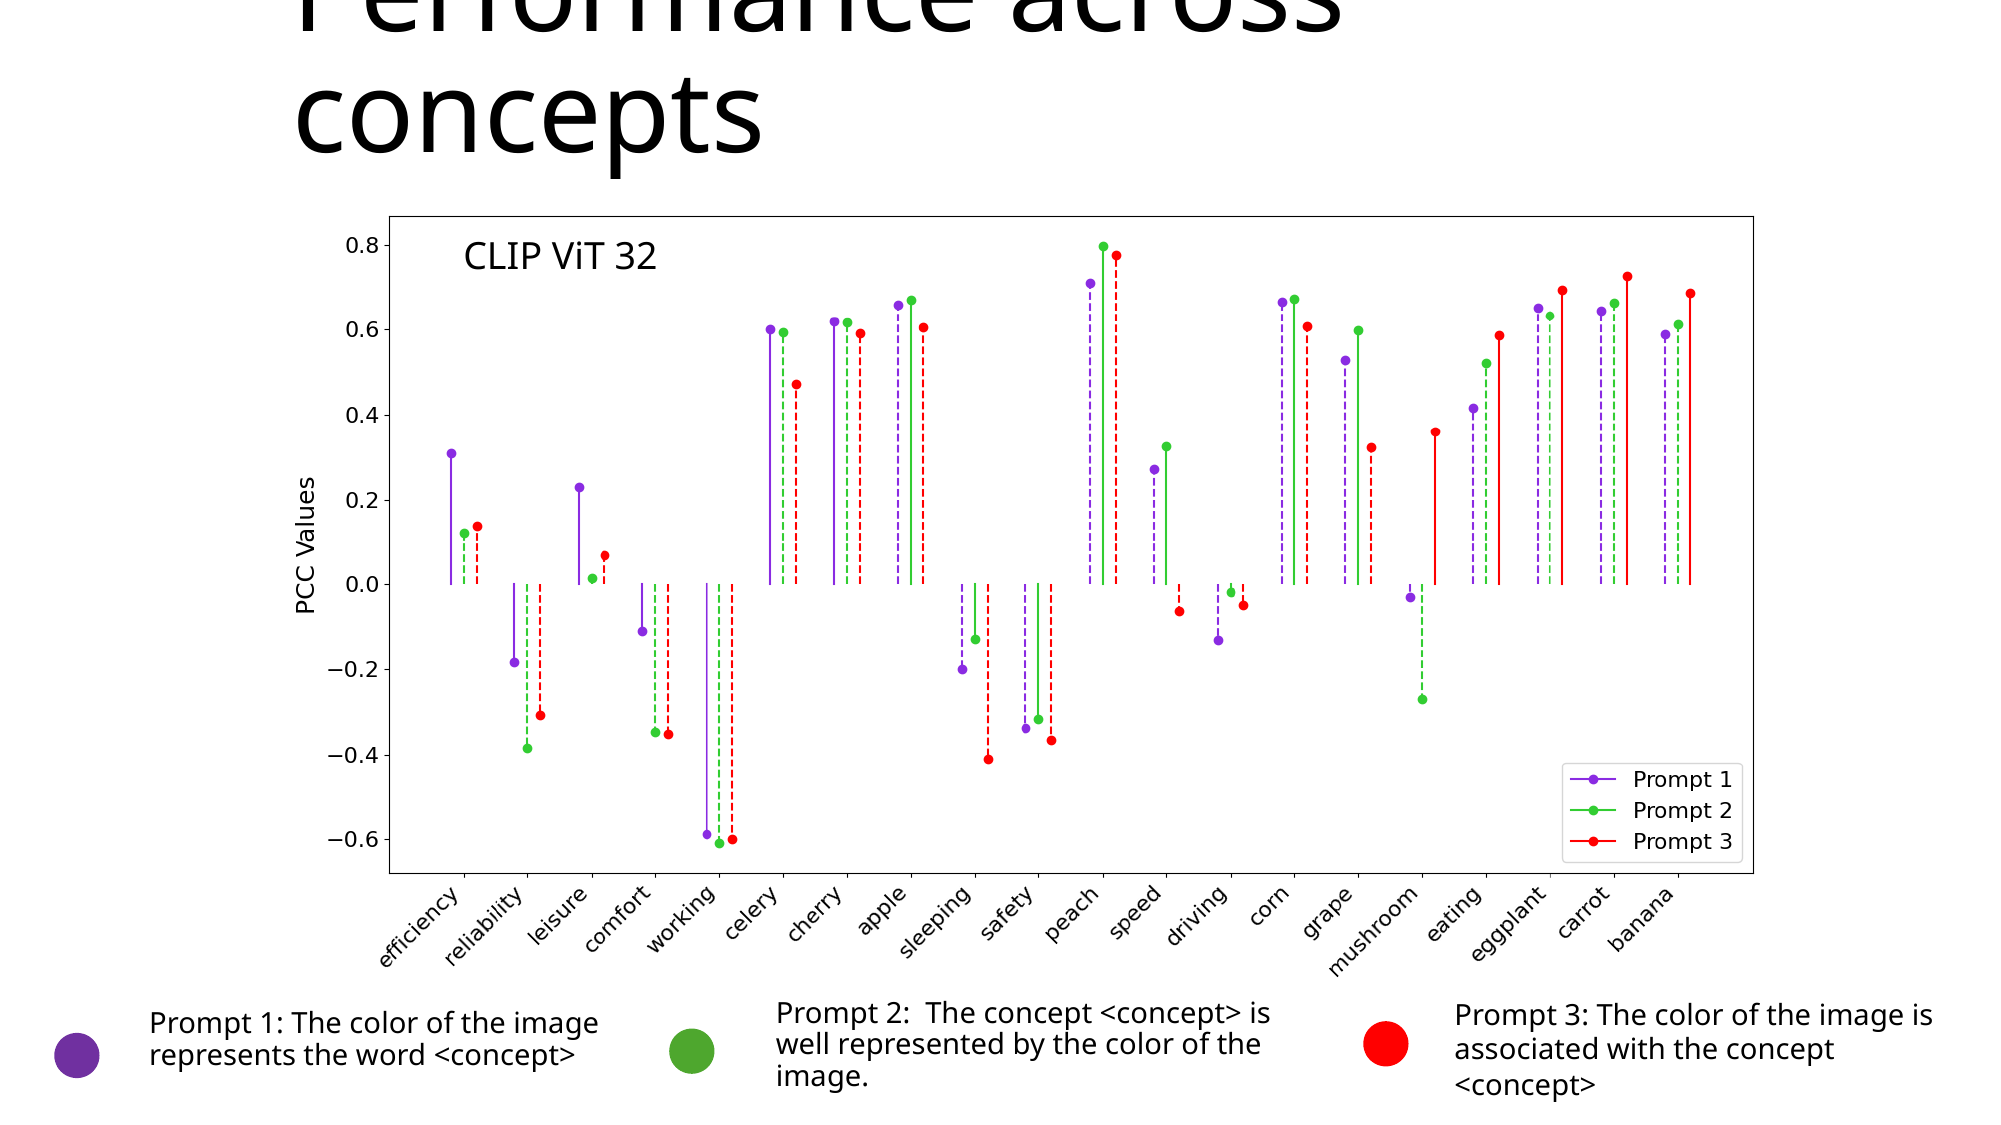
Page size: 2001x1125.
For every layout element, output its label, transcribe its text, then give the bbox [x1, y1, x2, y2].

text_box Prompt 1: The color of the image represents the word <concept> [134, 1000, 643, 1125]
picture [285, 205, 1762, 990]
text_box [52, 1031, 102, 1080]
text_box [667, 1026, 717, 1076]
text_box Prompt 2: The concept <concept> is well represented by the color of the image. [760, 990, 1287, 1125]
text_box Prompt 3: The color of the image is associated with the concept <concept> [1439, 988, 1966, 1109]
text_box [1361, 1019, 1411, 1068]
title Performance across concepts [277, 55, 1830, 185]
